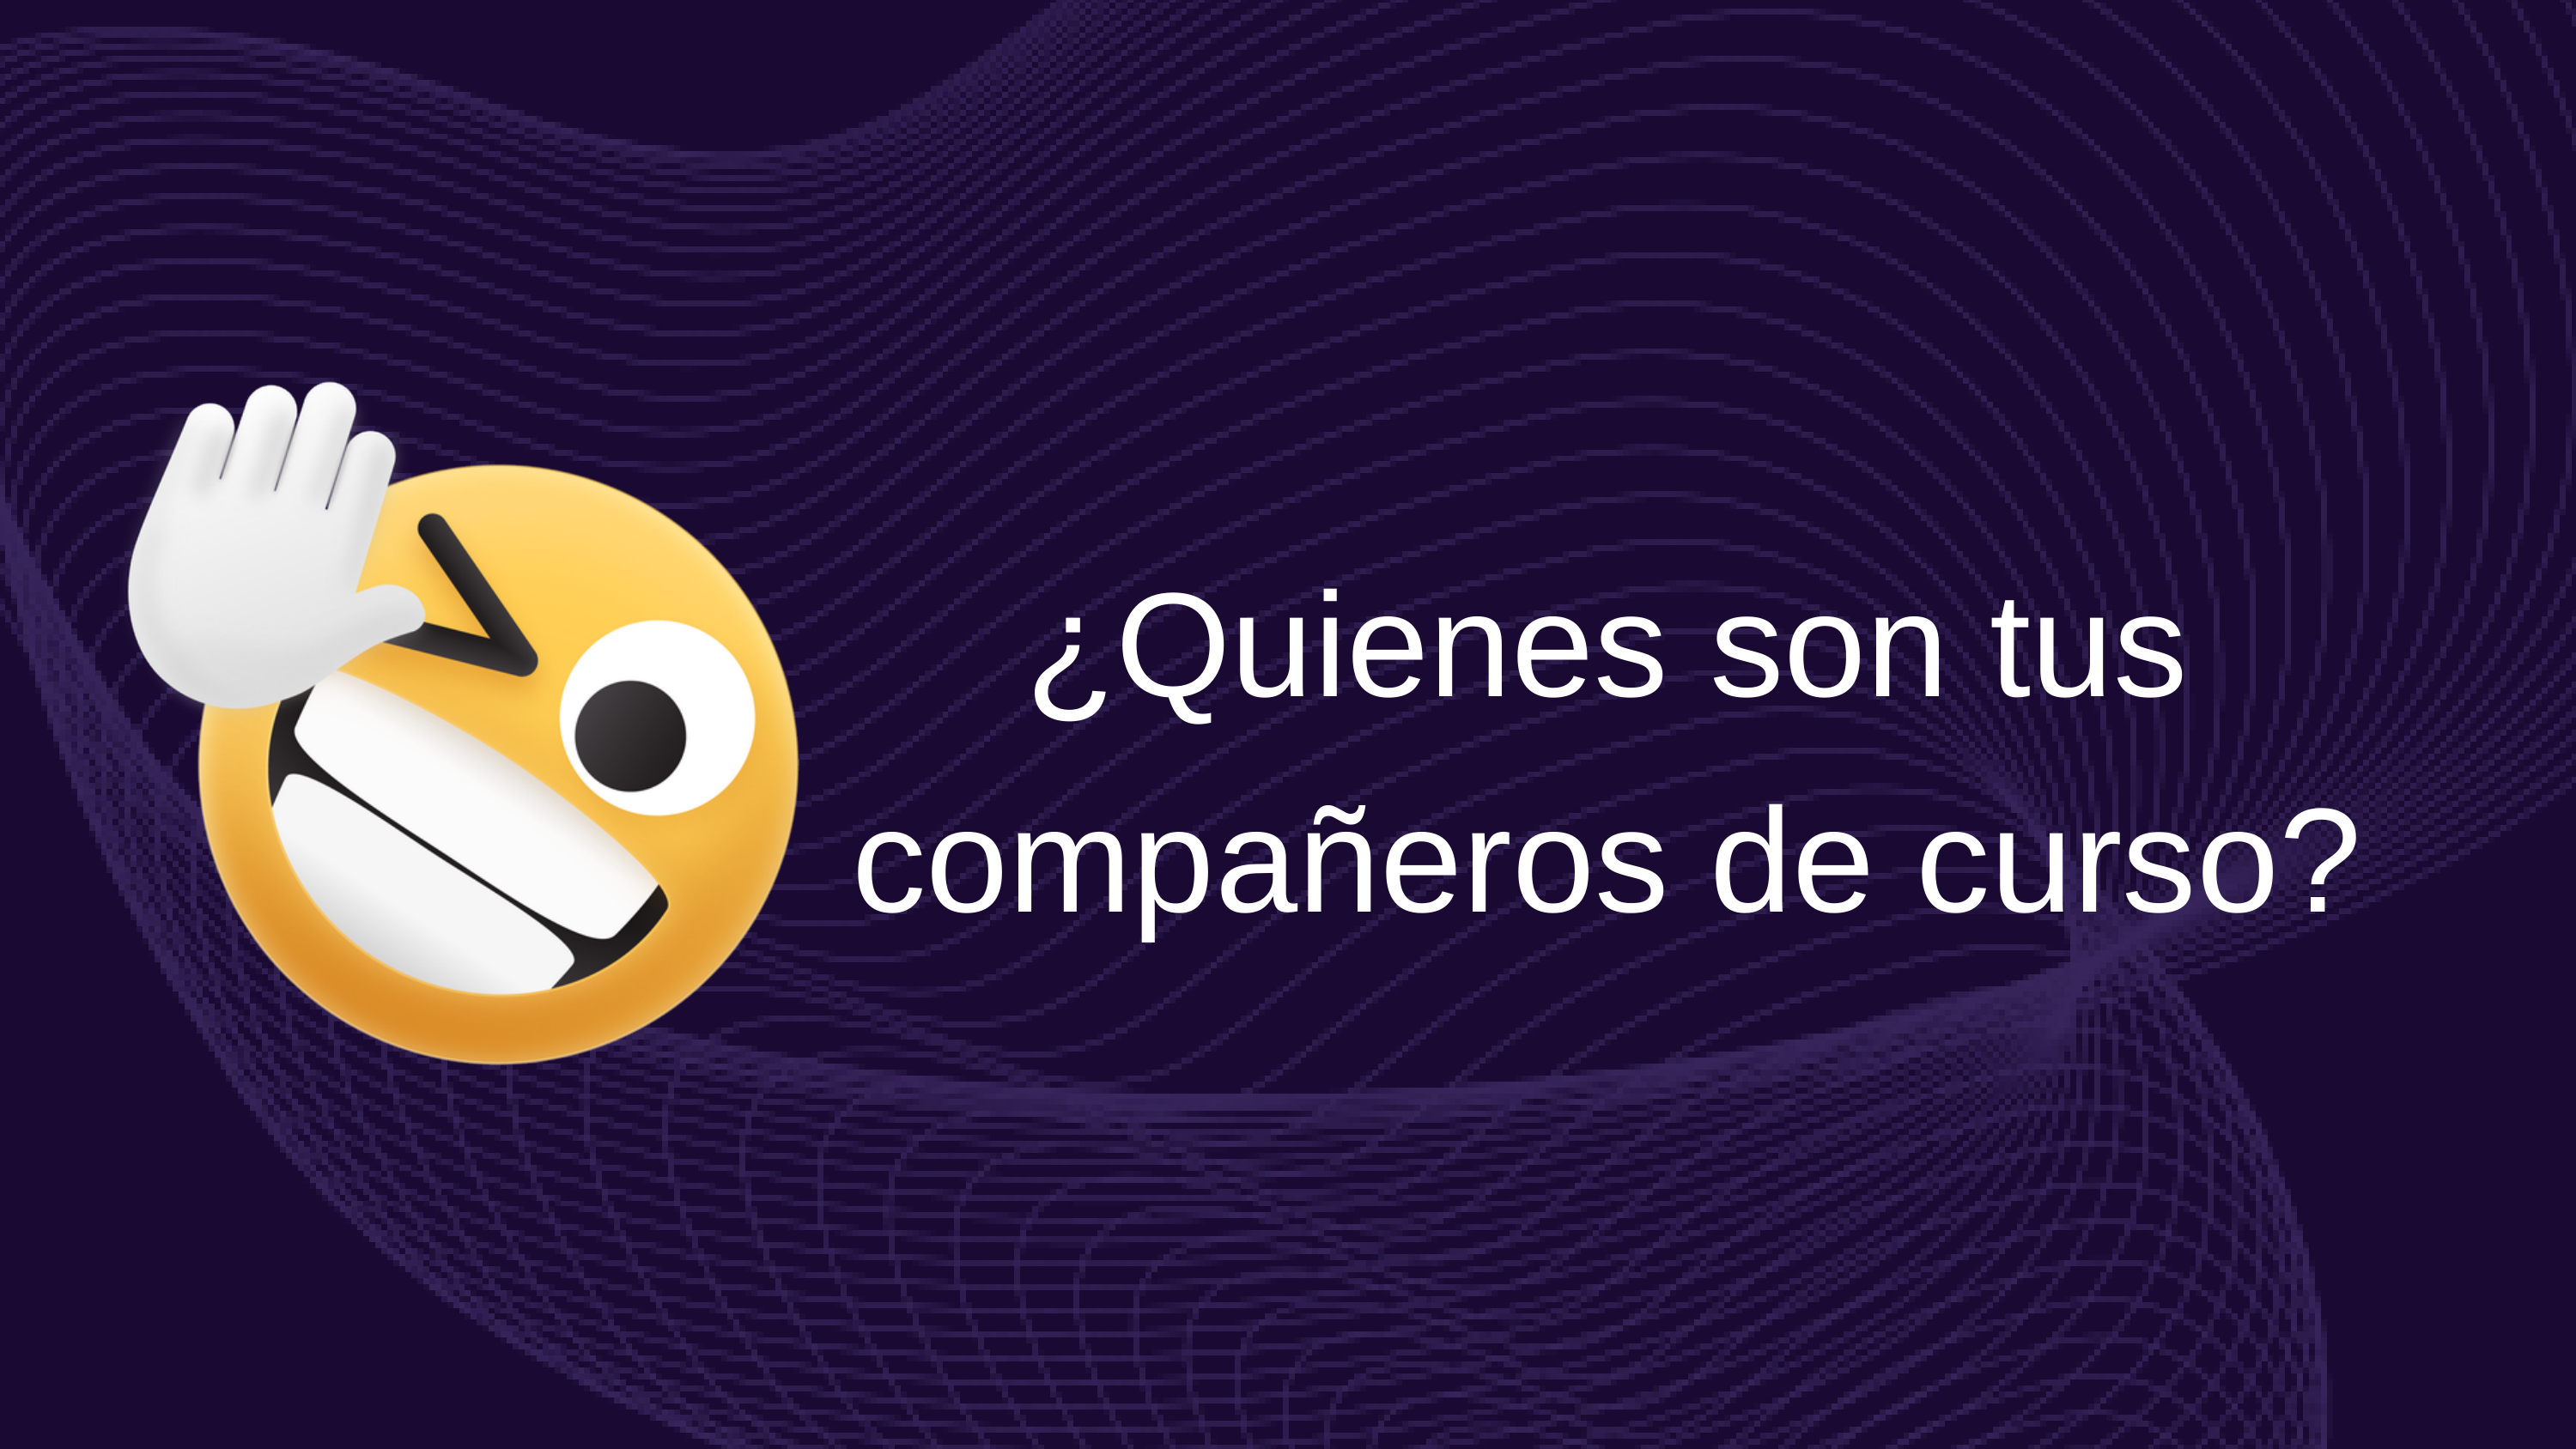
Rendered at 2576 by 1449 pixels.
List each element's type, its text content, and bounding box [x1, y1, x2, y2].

text_box [0, 0, 2576, 1449]
picture [119, 380, 807, 1068]
text_box ¿Quienes son tus compañeros de curso? [836, 511, 2379, 1088]
